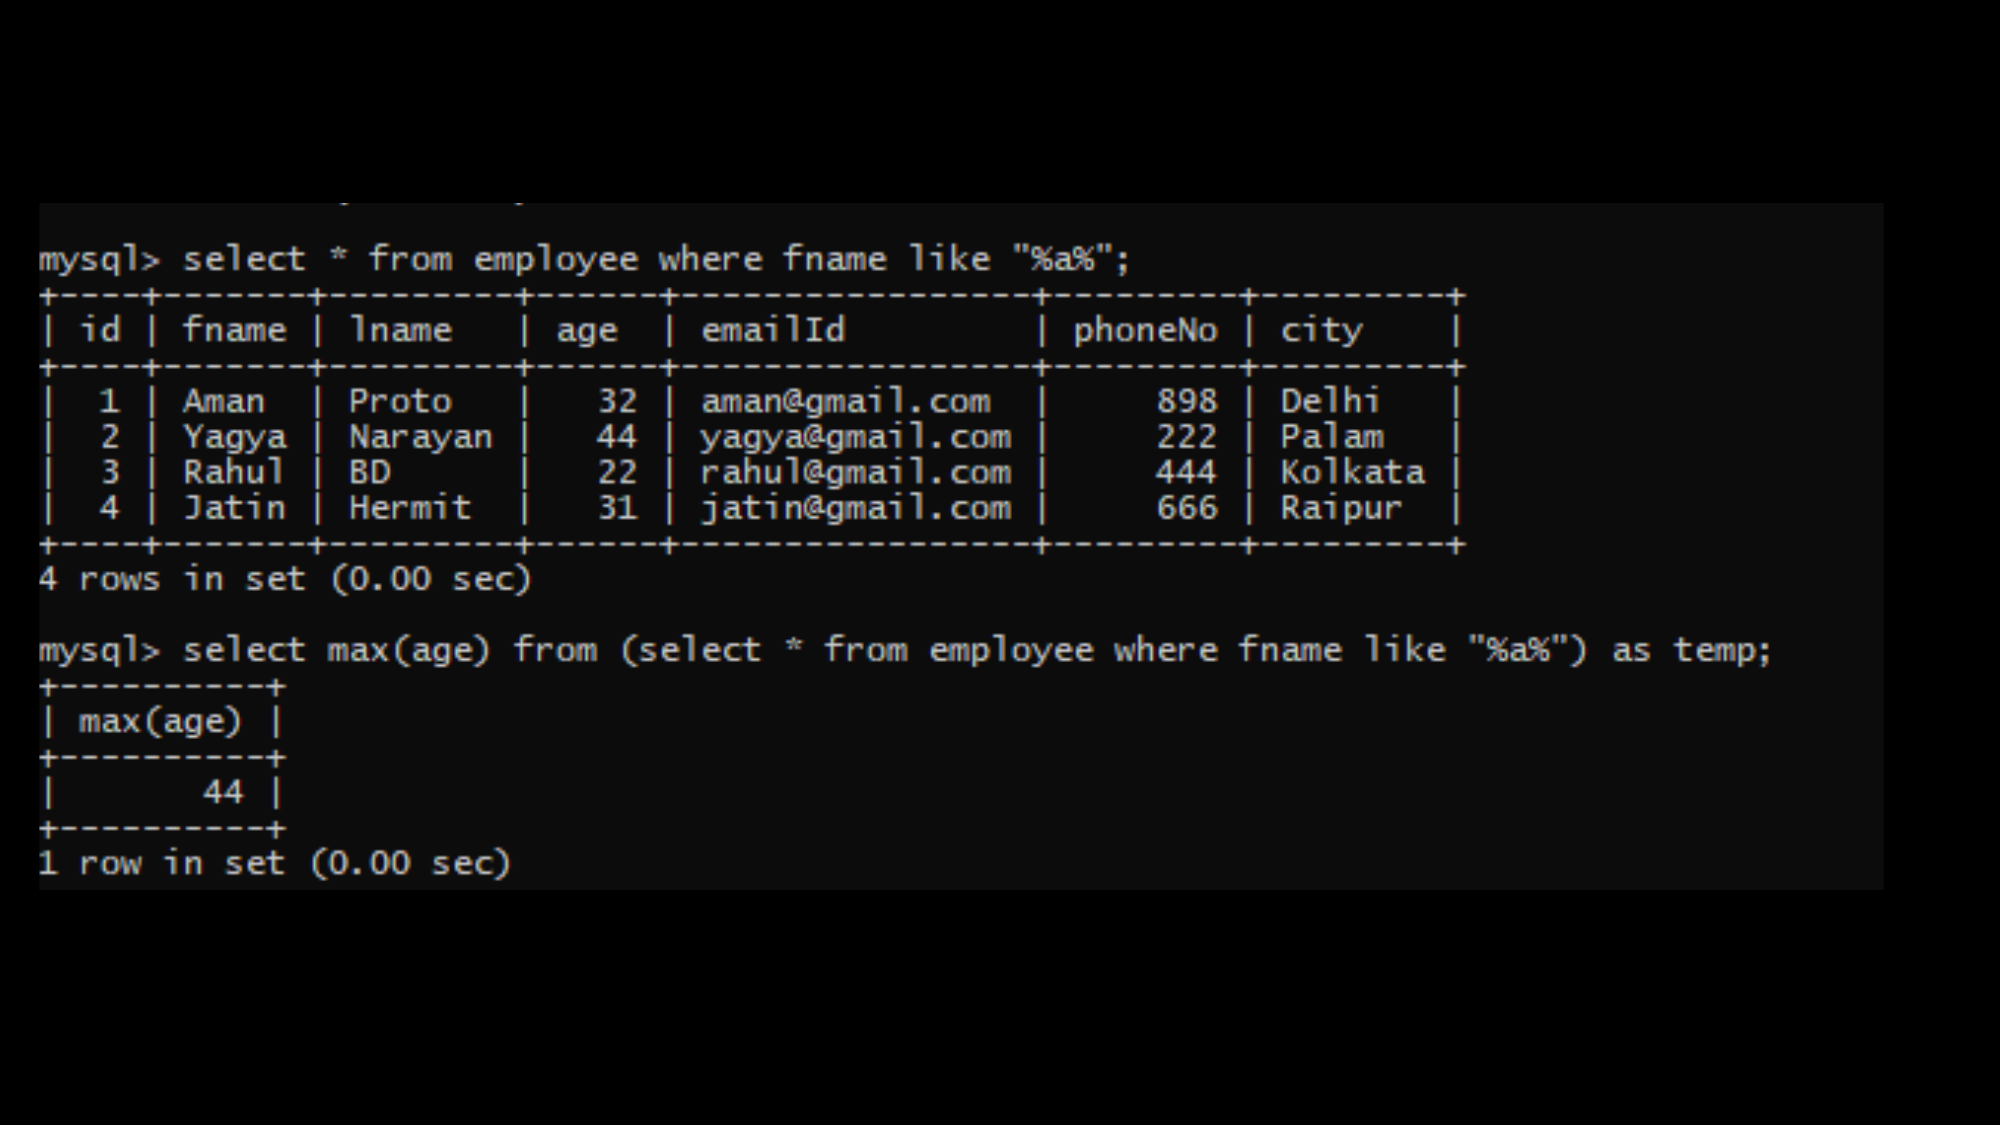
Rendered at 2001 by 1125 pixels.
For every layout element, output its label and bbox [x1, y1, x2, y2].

picture [39, 203, 1884, 890]
